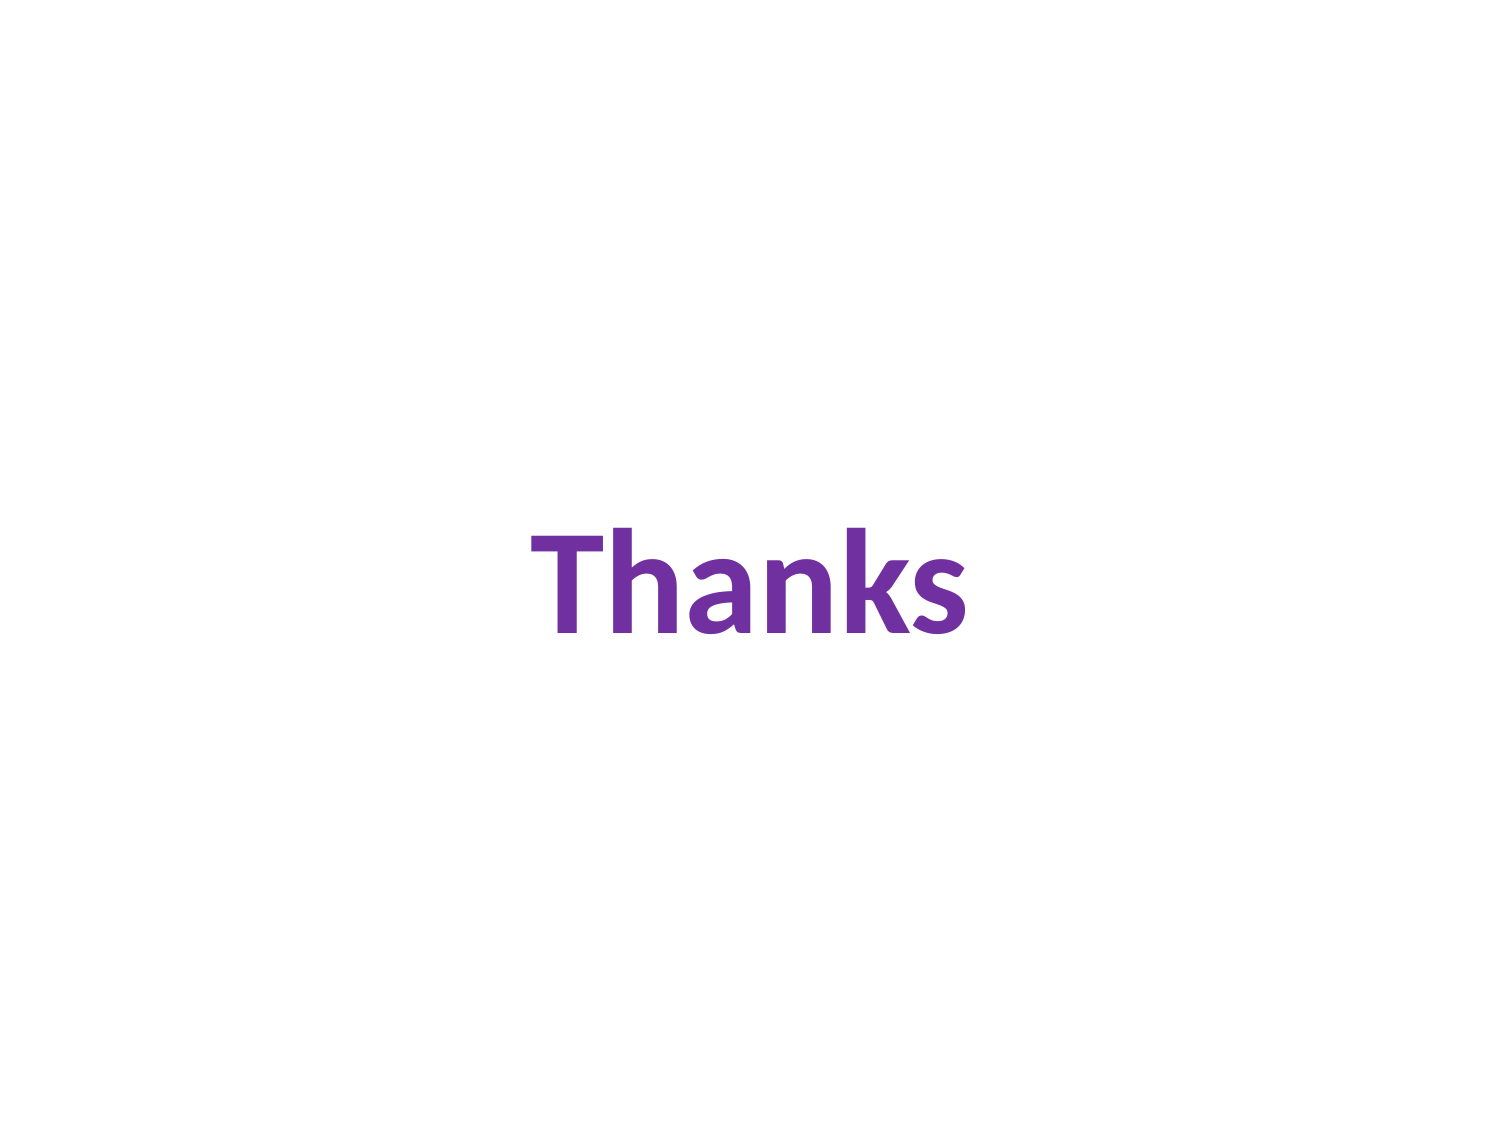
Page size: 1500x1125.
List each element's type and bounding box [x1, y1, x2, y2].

list [75, 476, 1425, 715]
